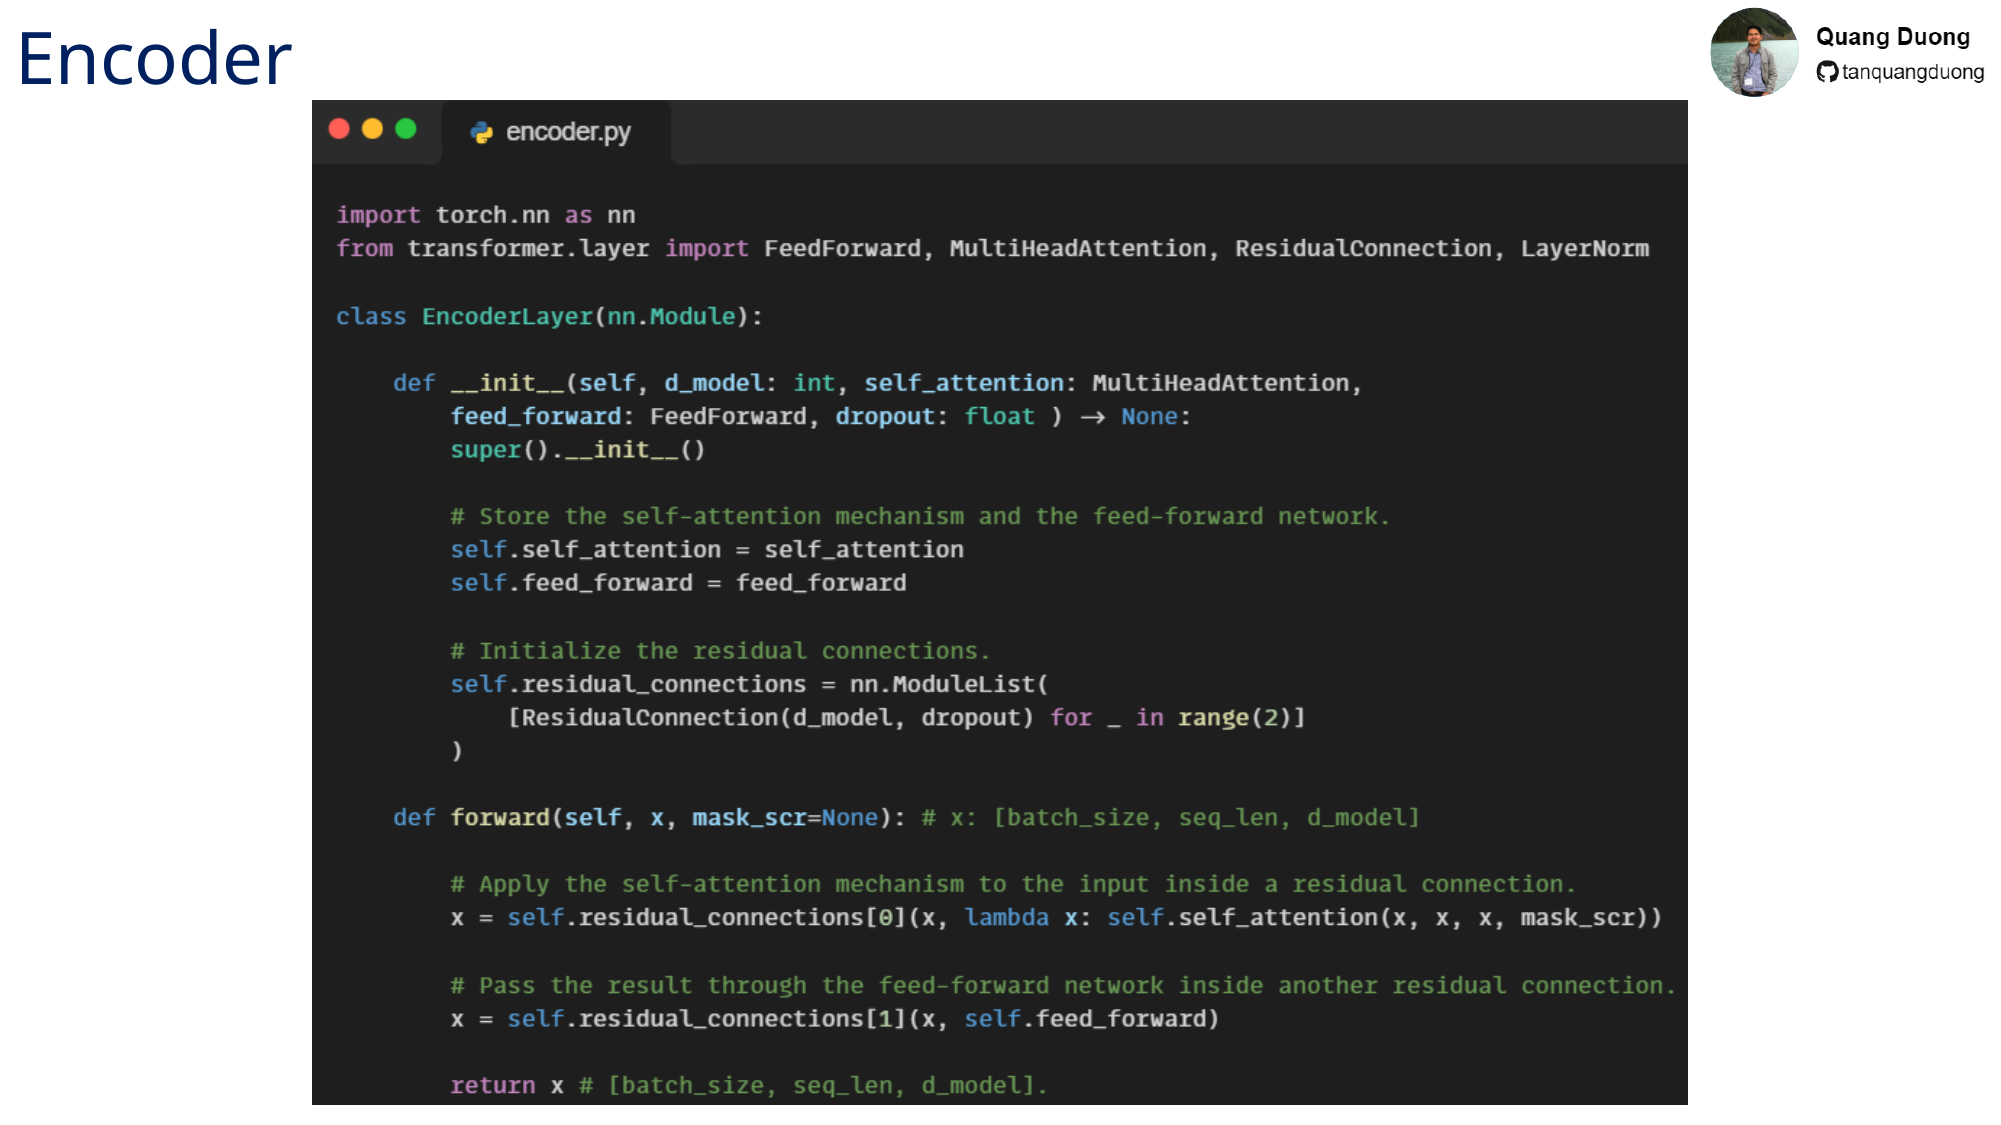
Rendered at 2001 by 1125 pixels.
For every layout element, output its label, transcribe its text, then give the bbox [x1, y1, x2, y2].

text_box Encoder [0, 13, 394, 108]
picture [312, 99, 1688, 1106]
picture [1704, 6, 1986, 101]
